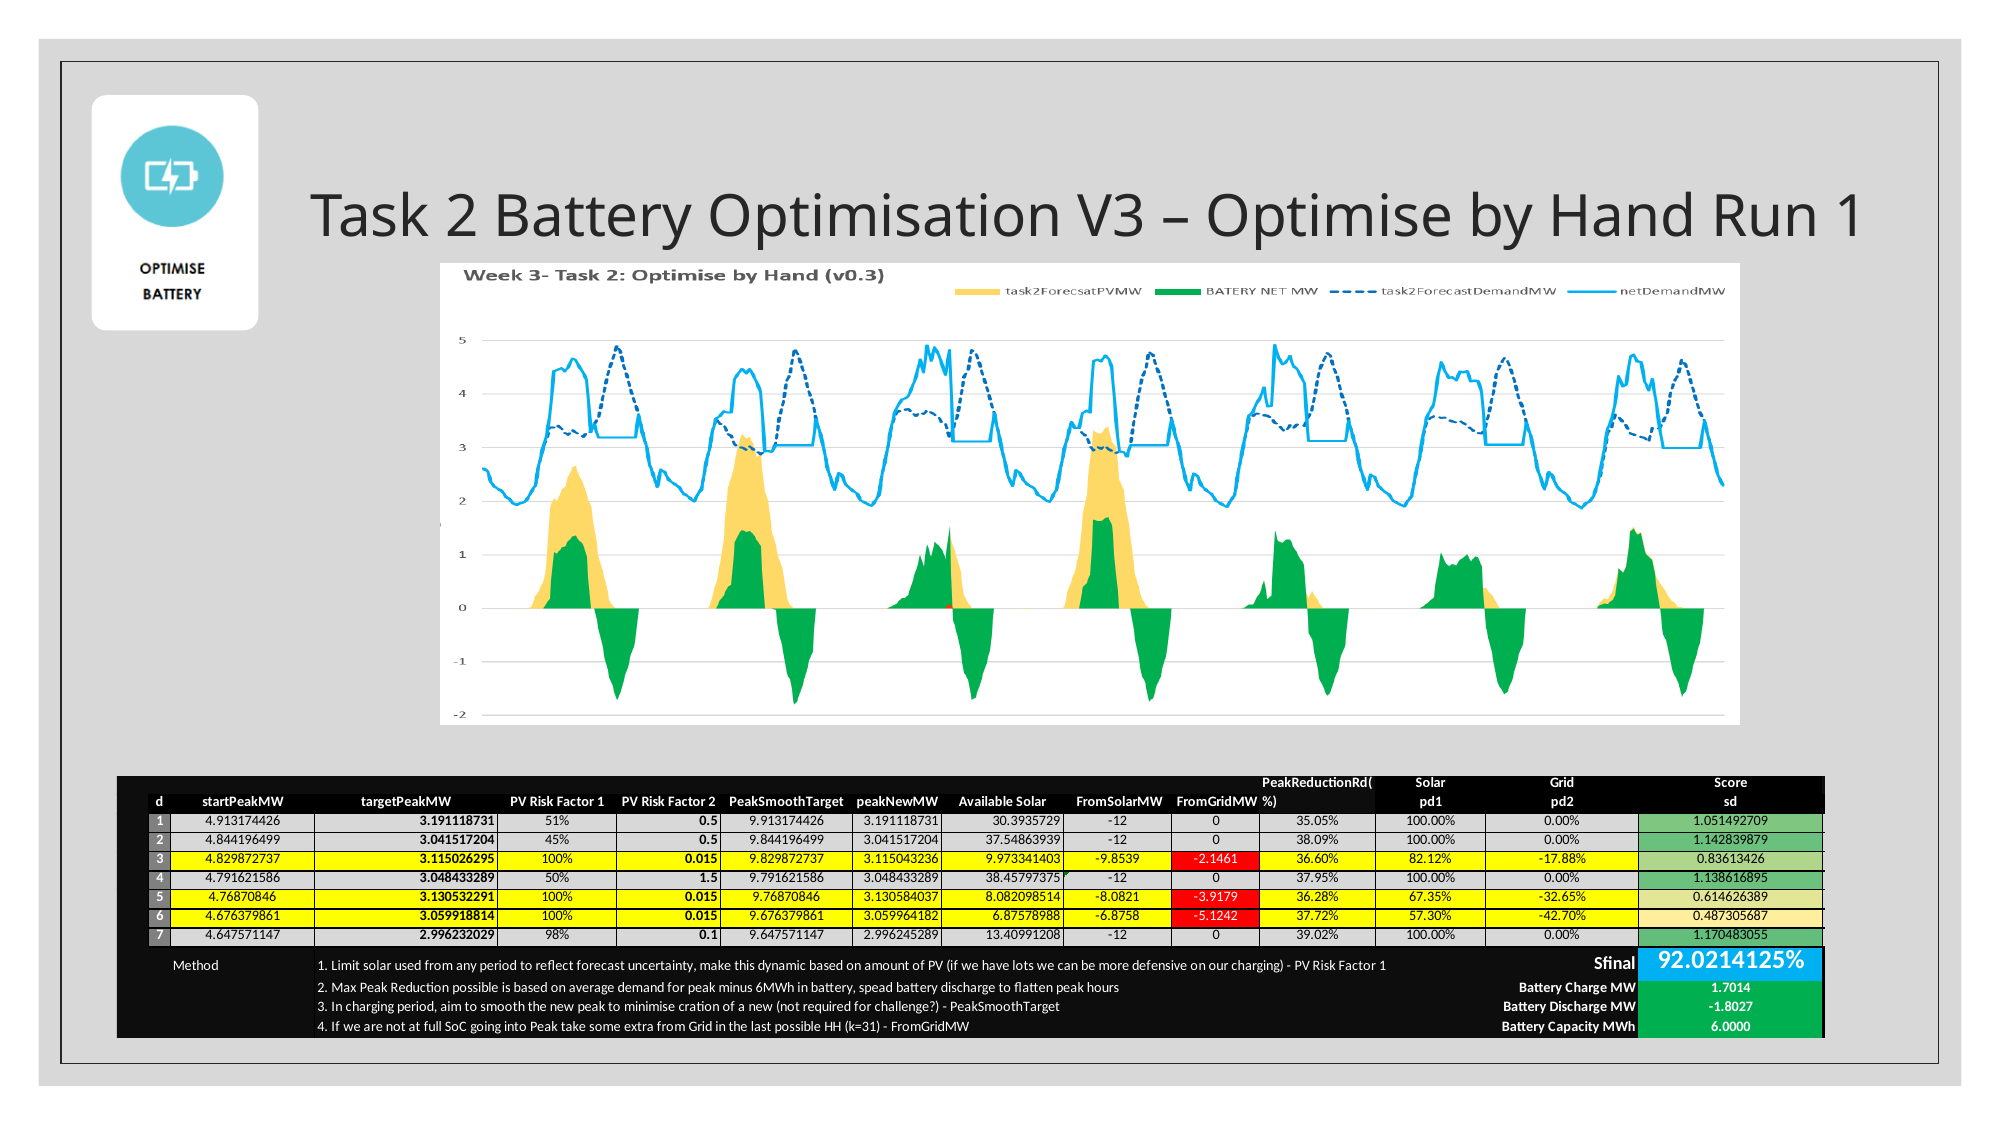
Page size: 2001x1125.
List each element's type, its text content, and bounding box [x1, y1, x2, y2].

picture [115, 775, 1825, 1039]
title Task 2 Battery Optimisation V3 – Optimise by Hand Run 1 [295, 105, 1923, 331]
picture [440, 263, 1740, 725]
picture [91, 95, 259, 331]
